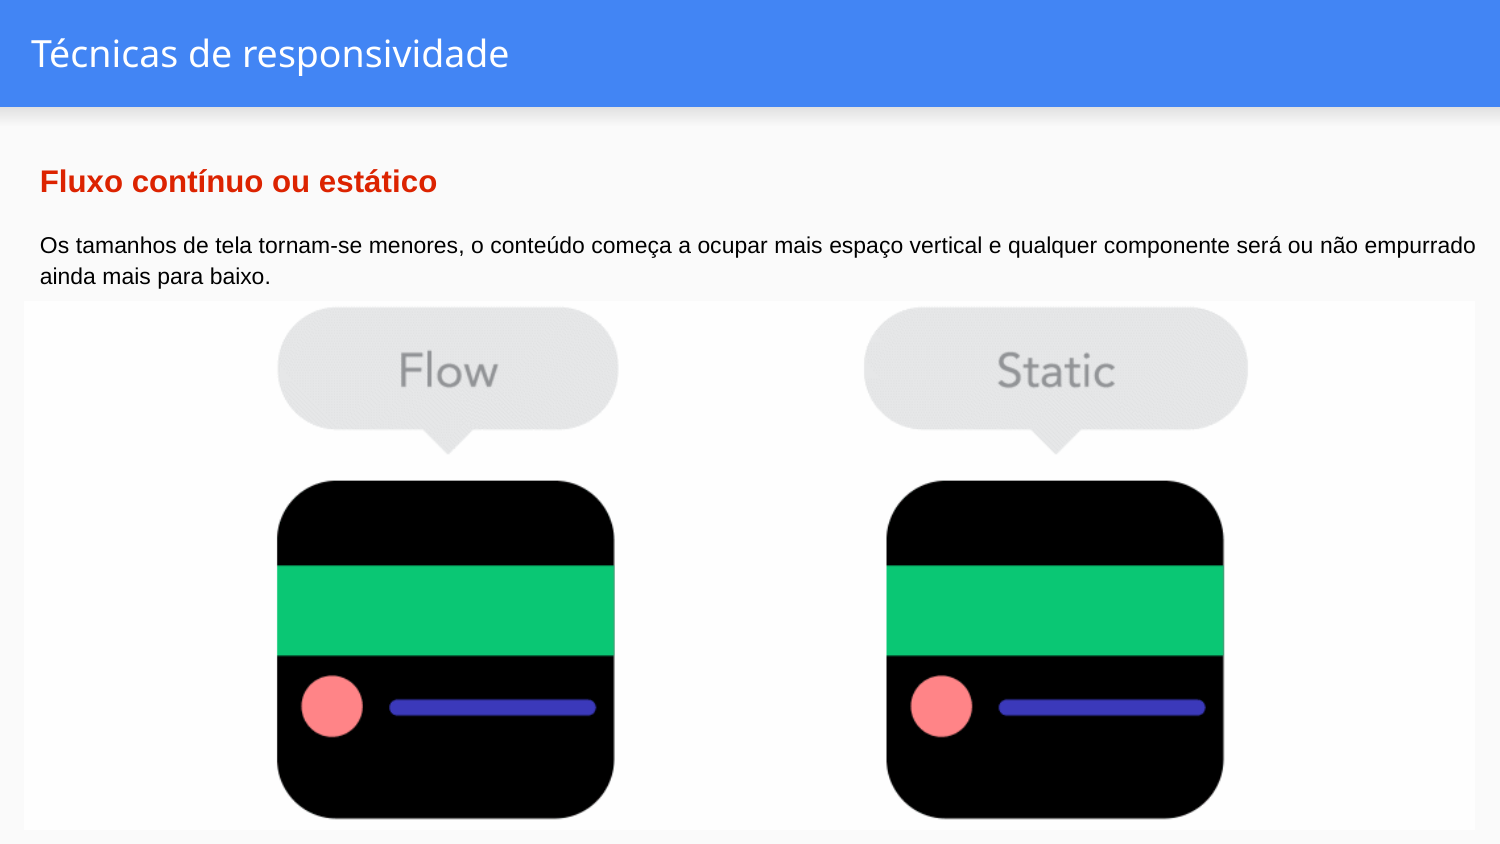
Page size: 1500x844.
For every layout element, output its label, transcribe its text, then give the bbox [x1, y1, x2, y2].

picture [24, 301, 1476, 830]
title Técnicas de responsividade [16, 2, 1464, 102]
text_box Fluxo contínuo ou estático Os tamanhos de tela tornam-se menores, o conteúdo começa a ocupar mais espaço vertical e qualquer componente será ou não empurrado ainda mais para baixo. [24, 141, 1500, 305]
